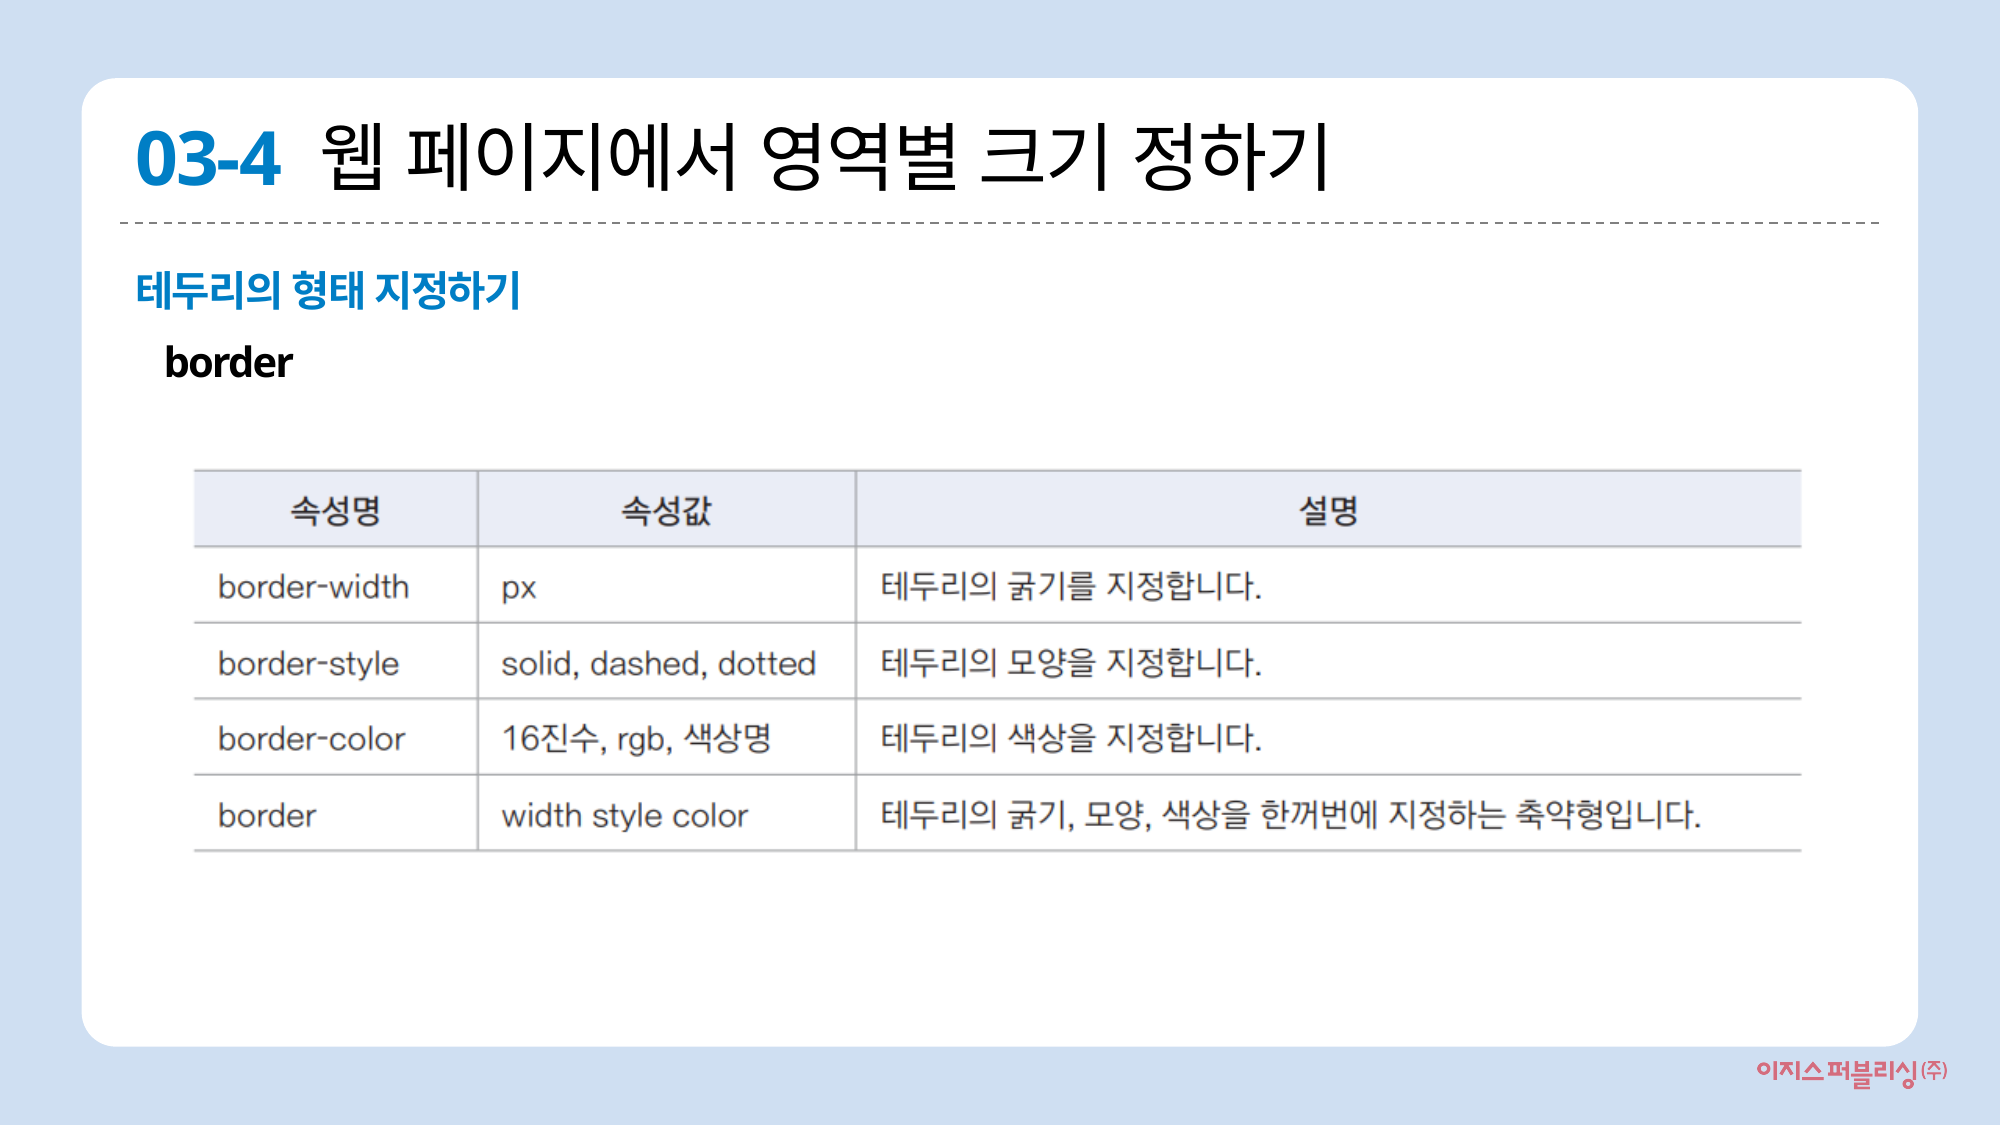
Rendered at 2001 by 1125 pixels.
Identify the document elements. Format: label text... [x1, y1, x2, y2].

list 테두리의 형태 지정하기 border [120, 257, 1880, 1009]
title 03-4 웹 페이지에서 영역별 크기 정하기 [120, 109, 1880, 209]
picture [187, 461, 1813, 863]
